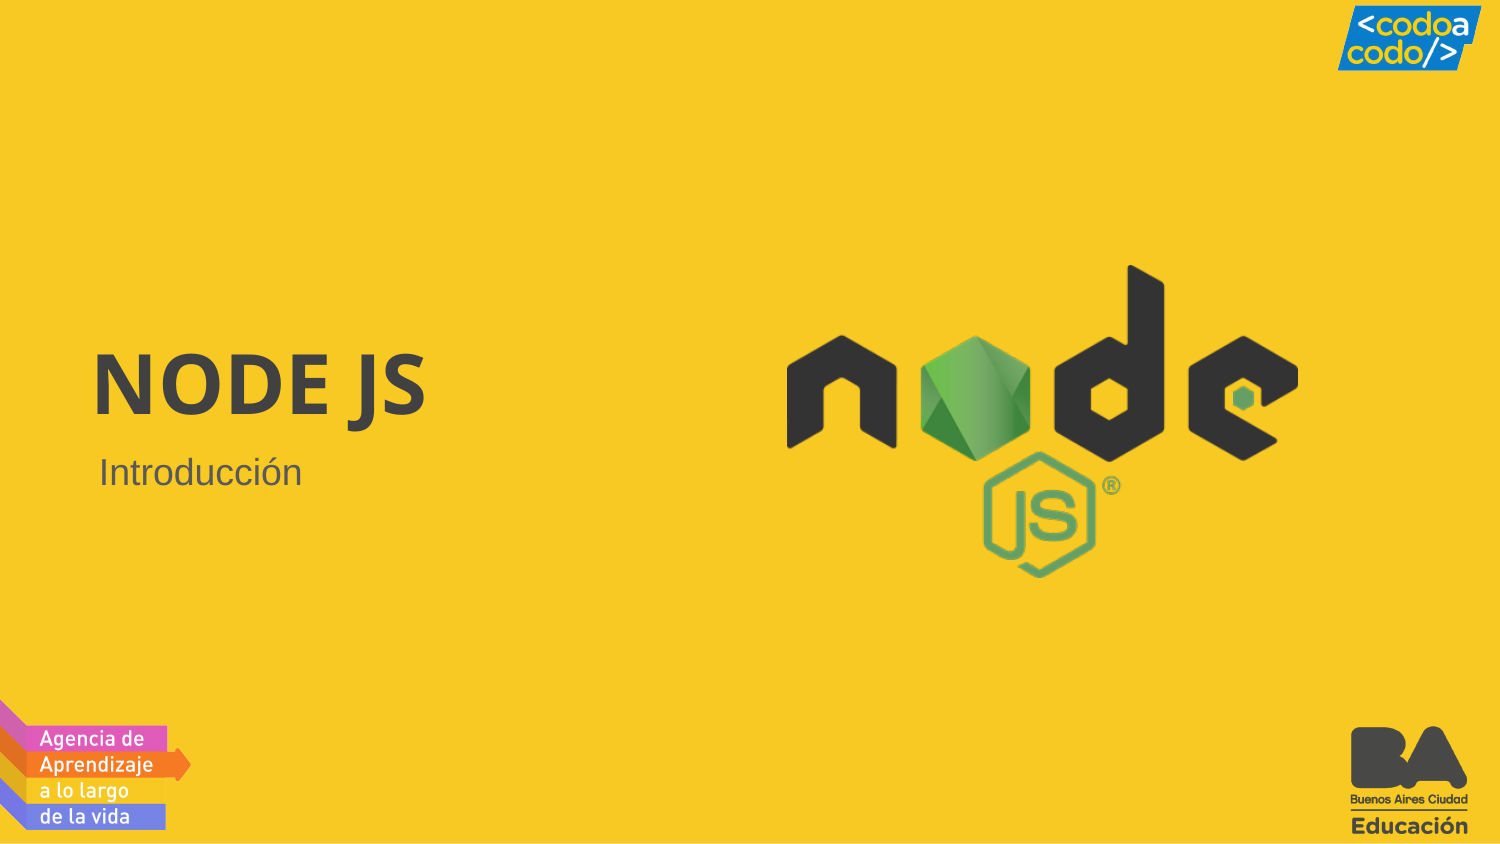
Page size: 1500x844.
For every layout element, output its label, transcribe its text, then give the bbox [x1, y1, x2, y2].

picture [1337, 5, 1482, 71]
picture [1297, 668, 1500, 844]
subtitle Introducción [83, 426, 748, 844]
picture [0, 699, 83, 830]
picture [787, 265, 1299, 579]
title NODE JS [75, 73, 1398, 692]
